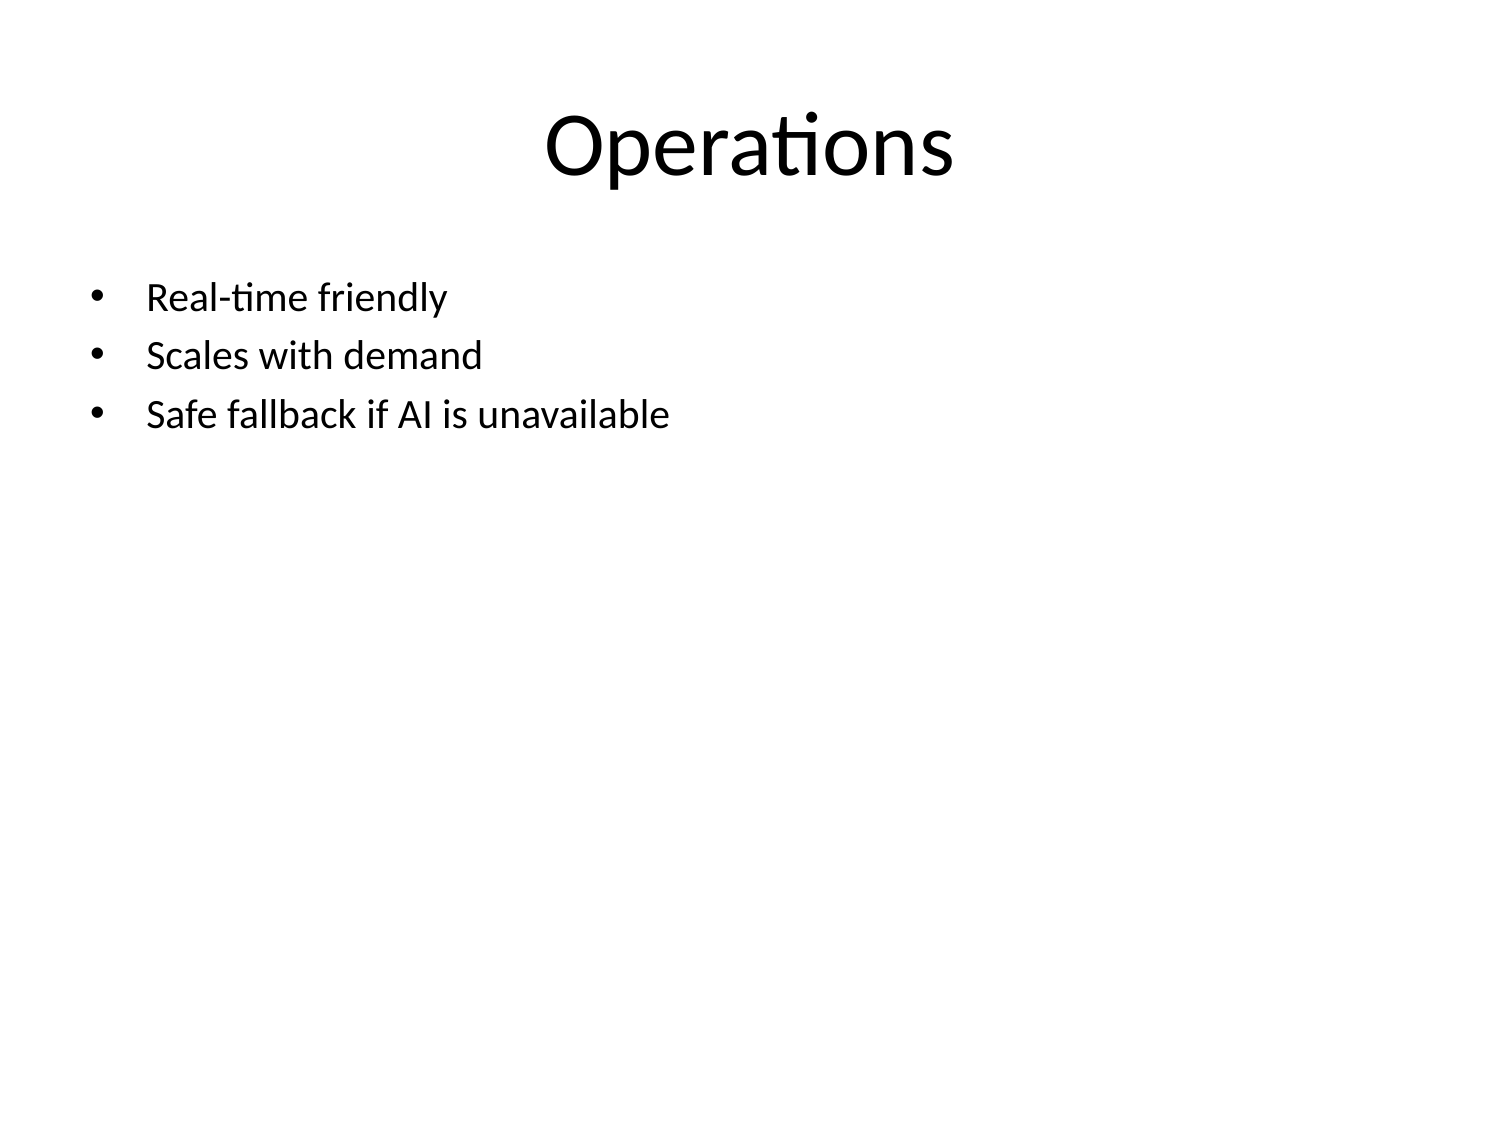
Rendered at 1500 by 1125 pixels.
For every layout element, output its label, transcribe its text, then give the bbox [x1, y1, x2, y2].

list Real-time friendly Scales with demand Safe fallback if AI is unavailable [75, 262, 1425, 1005]
title Operations [75, 45, 1425, 233]
